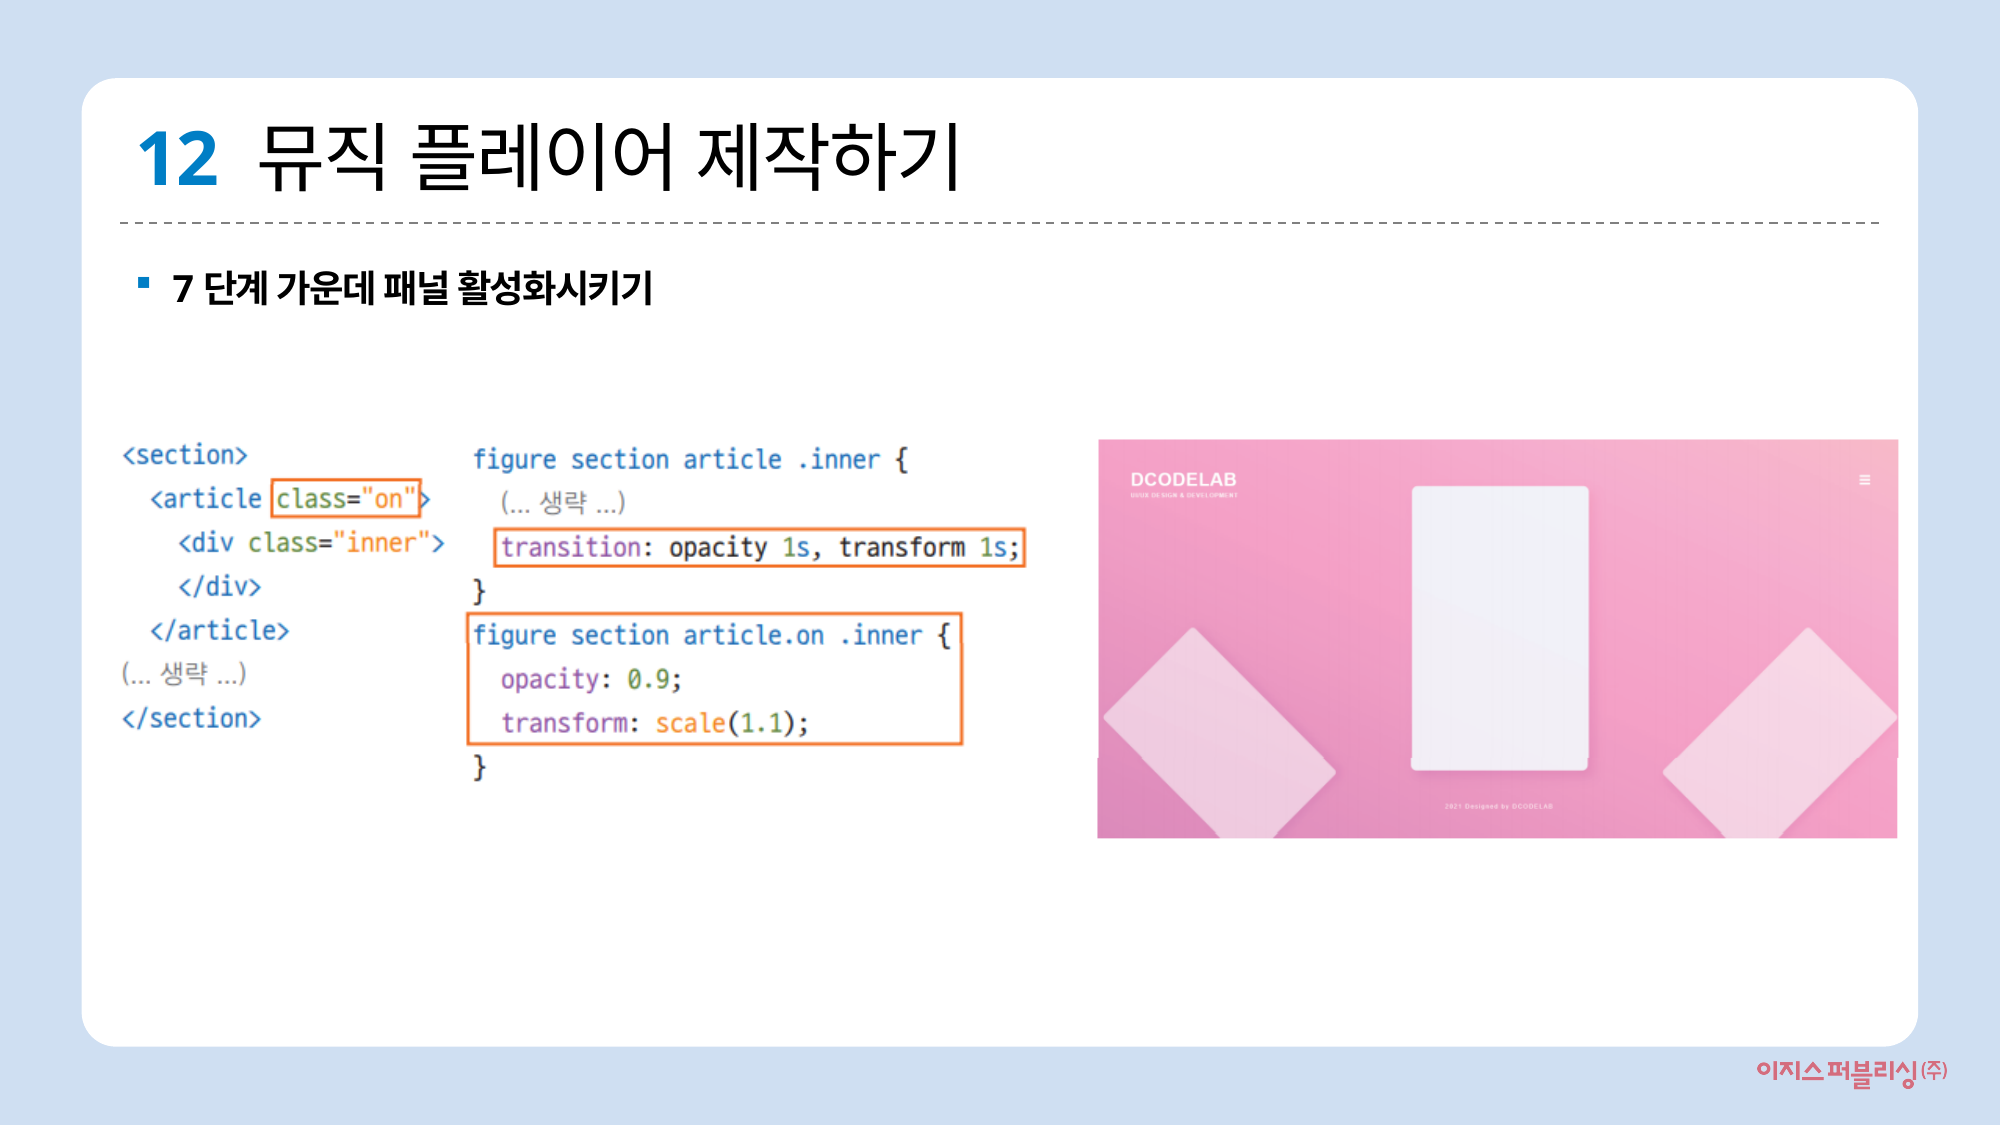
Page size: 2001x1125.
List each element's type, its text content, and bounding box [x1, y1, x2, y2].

picture [114, 433, 454, 742]
title 12 뮤직 플레이어 제작하기 [120, 109, 1880, 209]
list 7단계 가운데 패널 활성화시키기 [120, 257, 1050, 1025]
picture [462, 433, 1041, 794]
picture [1091, 433, 1906, 846]
